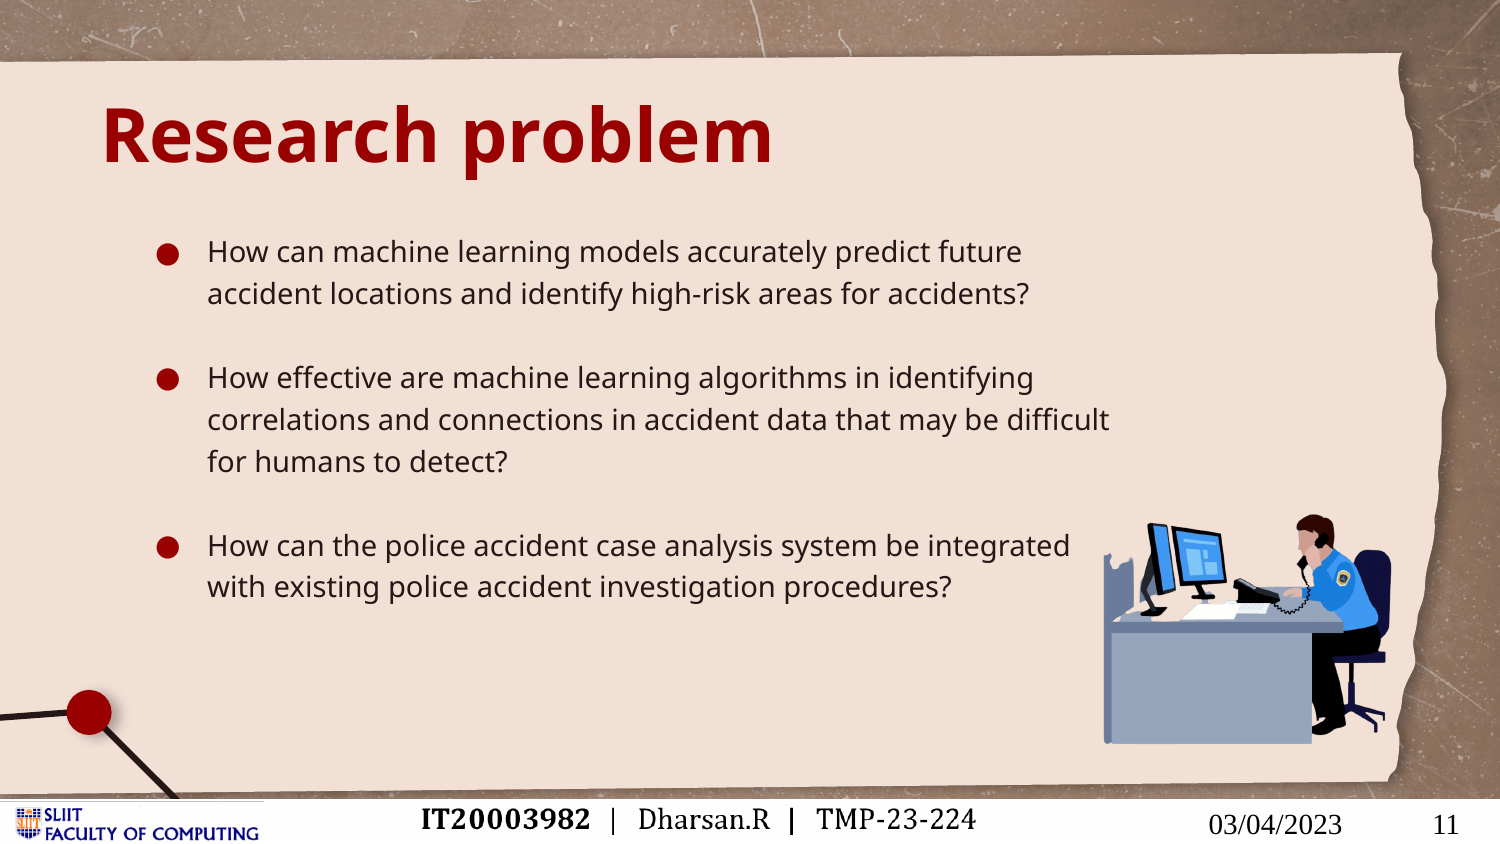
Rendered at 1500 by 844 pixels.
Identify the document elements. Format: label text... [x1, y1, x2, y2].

title Research problem [85, 72, 1352, 177]
list How can machine learning models accurately predict future accident locations and identify high-risk areas for accidents? How effective are machine learning algorithms in identifying correlations and connections in accident data that may be difficult for humans to detect? How can the police accident case analysis system be integrated with existing police accident investigation procedures? [116, 211, 1149, 590]
picture [0, 0, 1500, 844]
